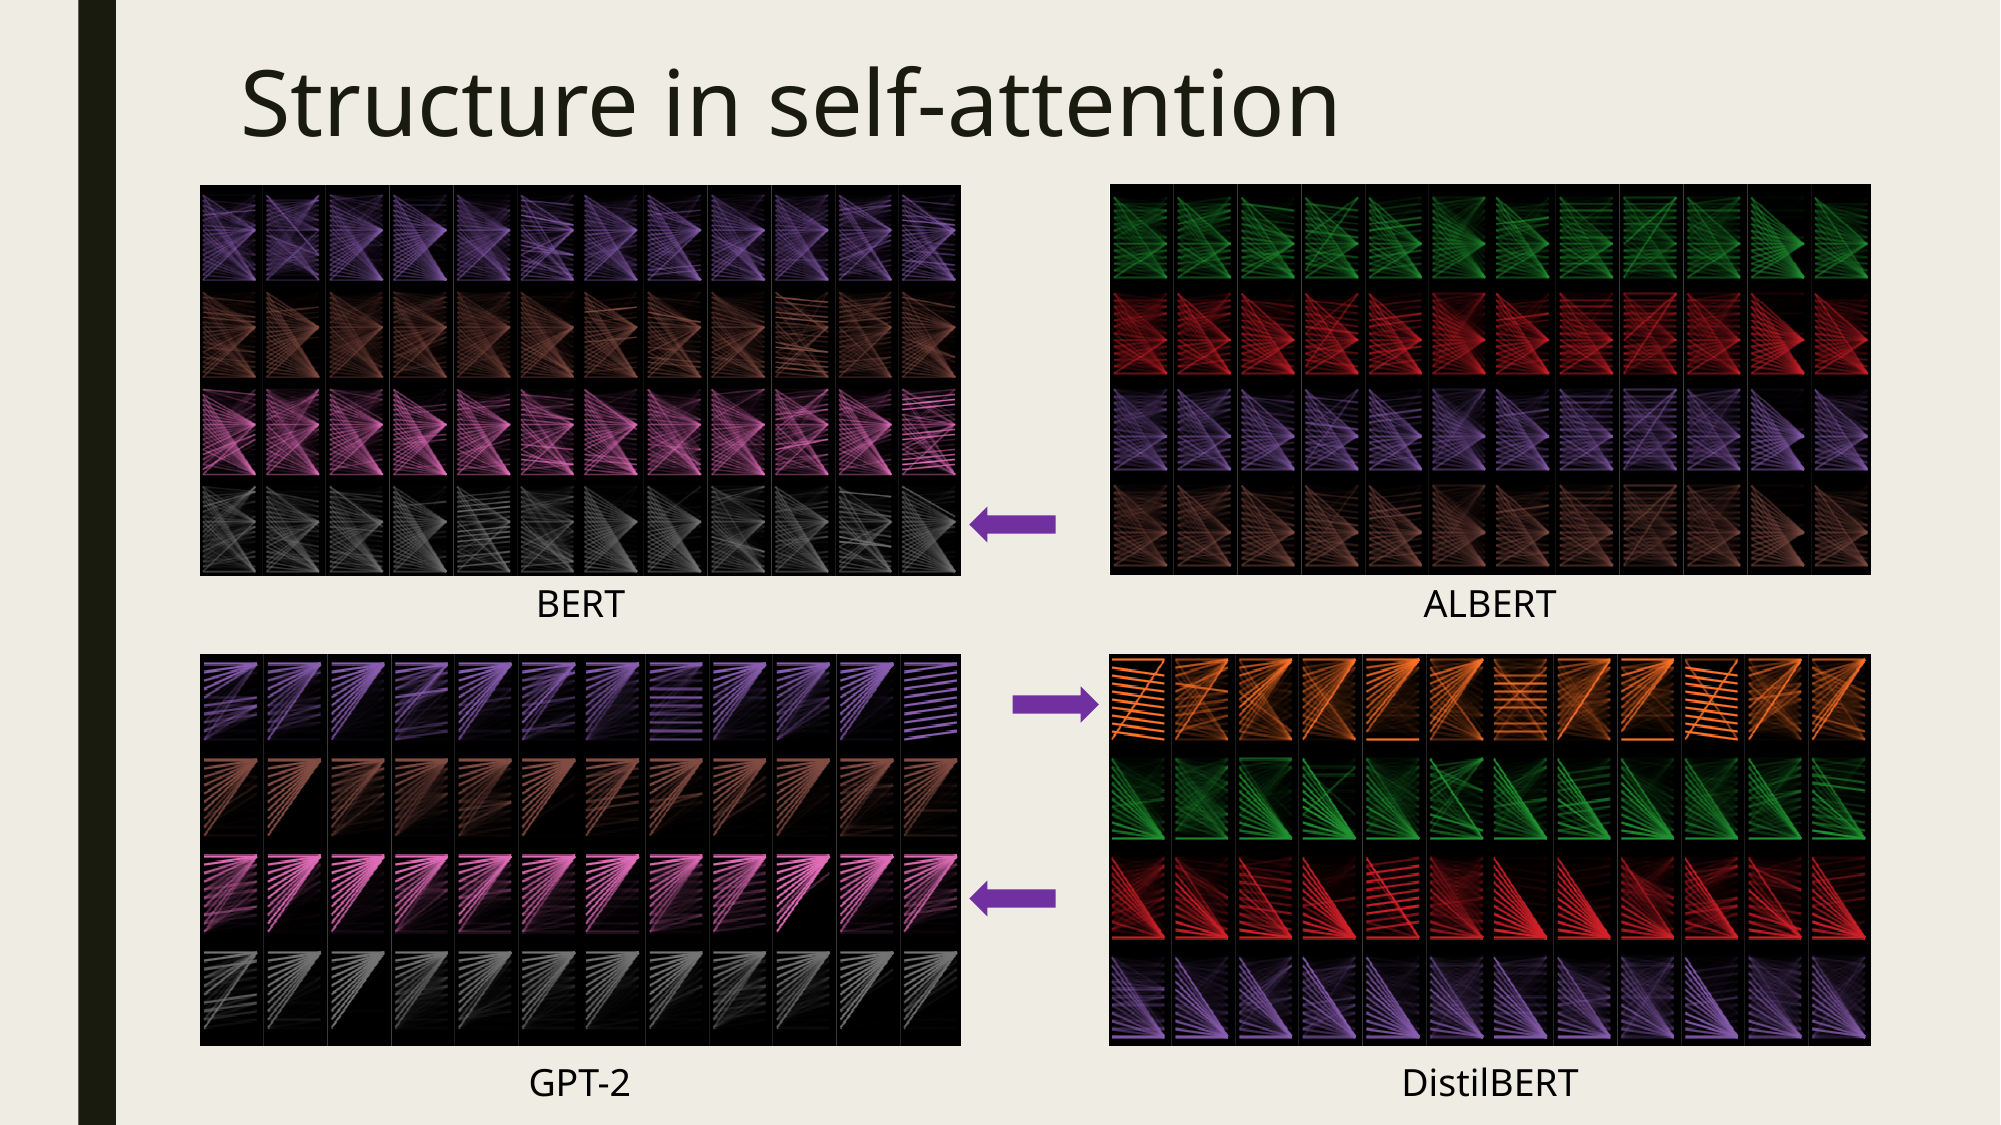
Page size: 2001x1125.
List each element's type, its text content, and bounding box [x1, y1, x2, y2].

picture [1109, 654, 1871, 1046]
text_box BERT [521, 576, 640, 633]
text_box GPT-2 [513, 1051, 647, 1111]
picture [199, 654, 961, 1046]
picture [1109, 184, 1871, 575]
picture [199, 185, 961, 576]
title Structure in self-attention [225, 51, 1800, 295]
text_box [966, 877, 1059, 920]
text_box DistilBERT [1386, 1051, 1594, 1111]
text_box ALBERT [1408, 575, 1572, 633]
text_box [1009, 683, 1102, 726]
text_box [966, 503, 1059, 546]
